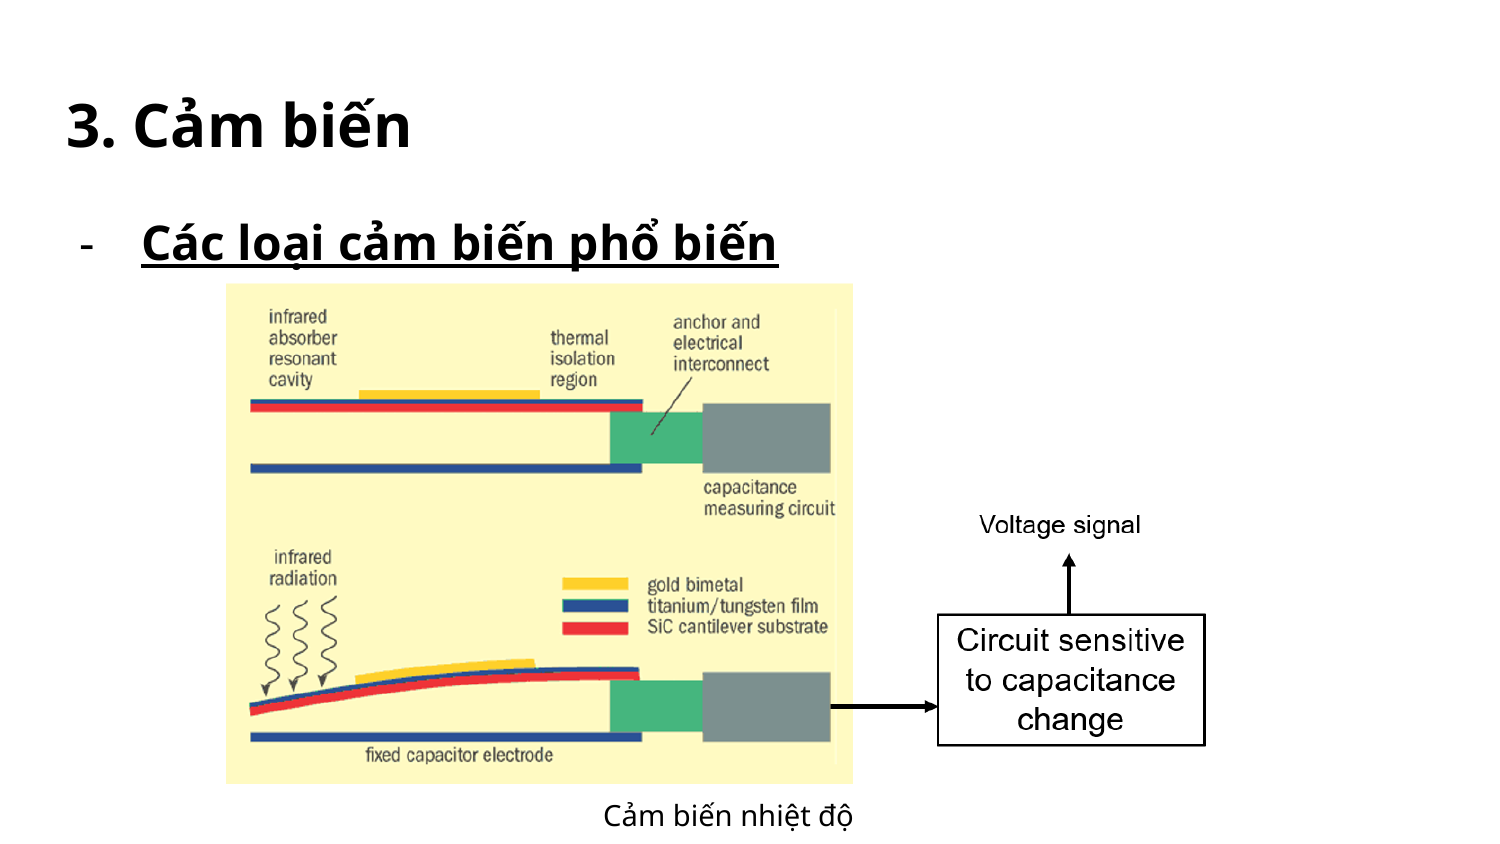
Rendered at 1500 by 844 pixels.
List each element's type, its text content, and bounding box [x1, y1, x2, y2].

list Các loại cảm biến phổ biến [51, 189, 1449, 750]
text_box Cảm biến nhiệt độ [471, 799, 986, 840]
title 3. Cảm biến [51, 72, 1449, 176]
picture [215, 274, 1211, 791]
